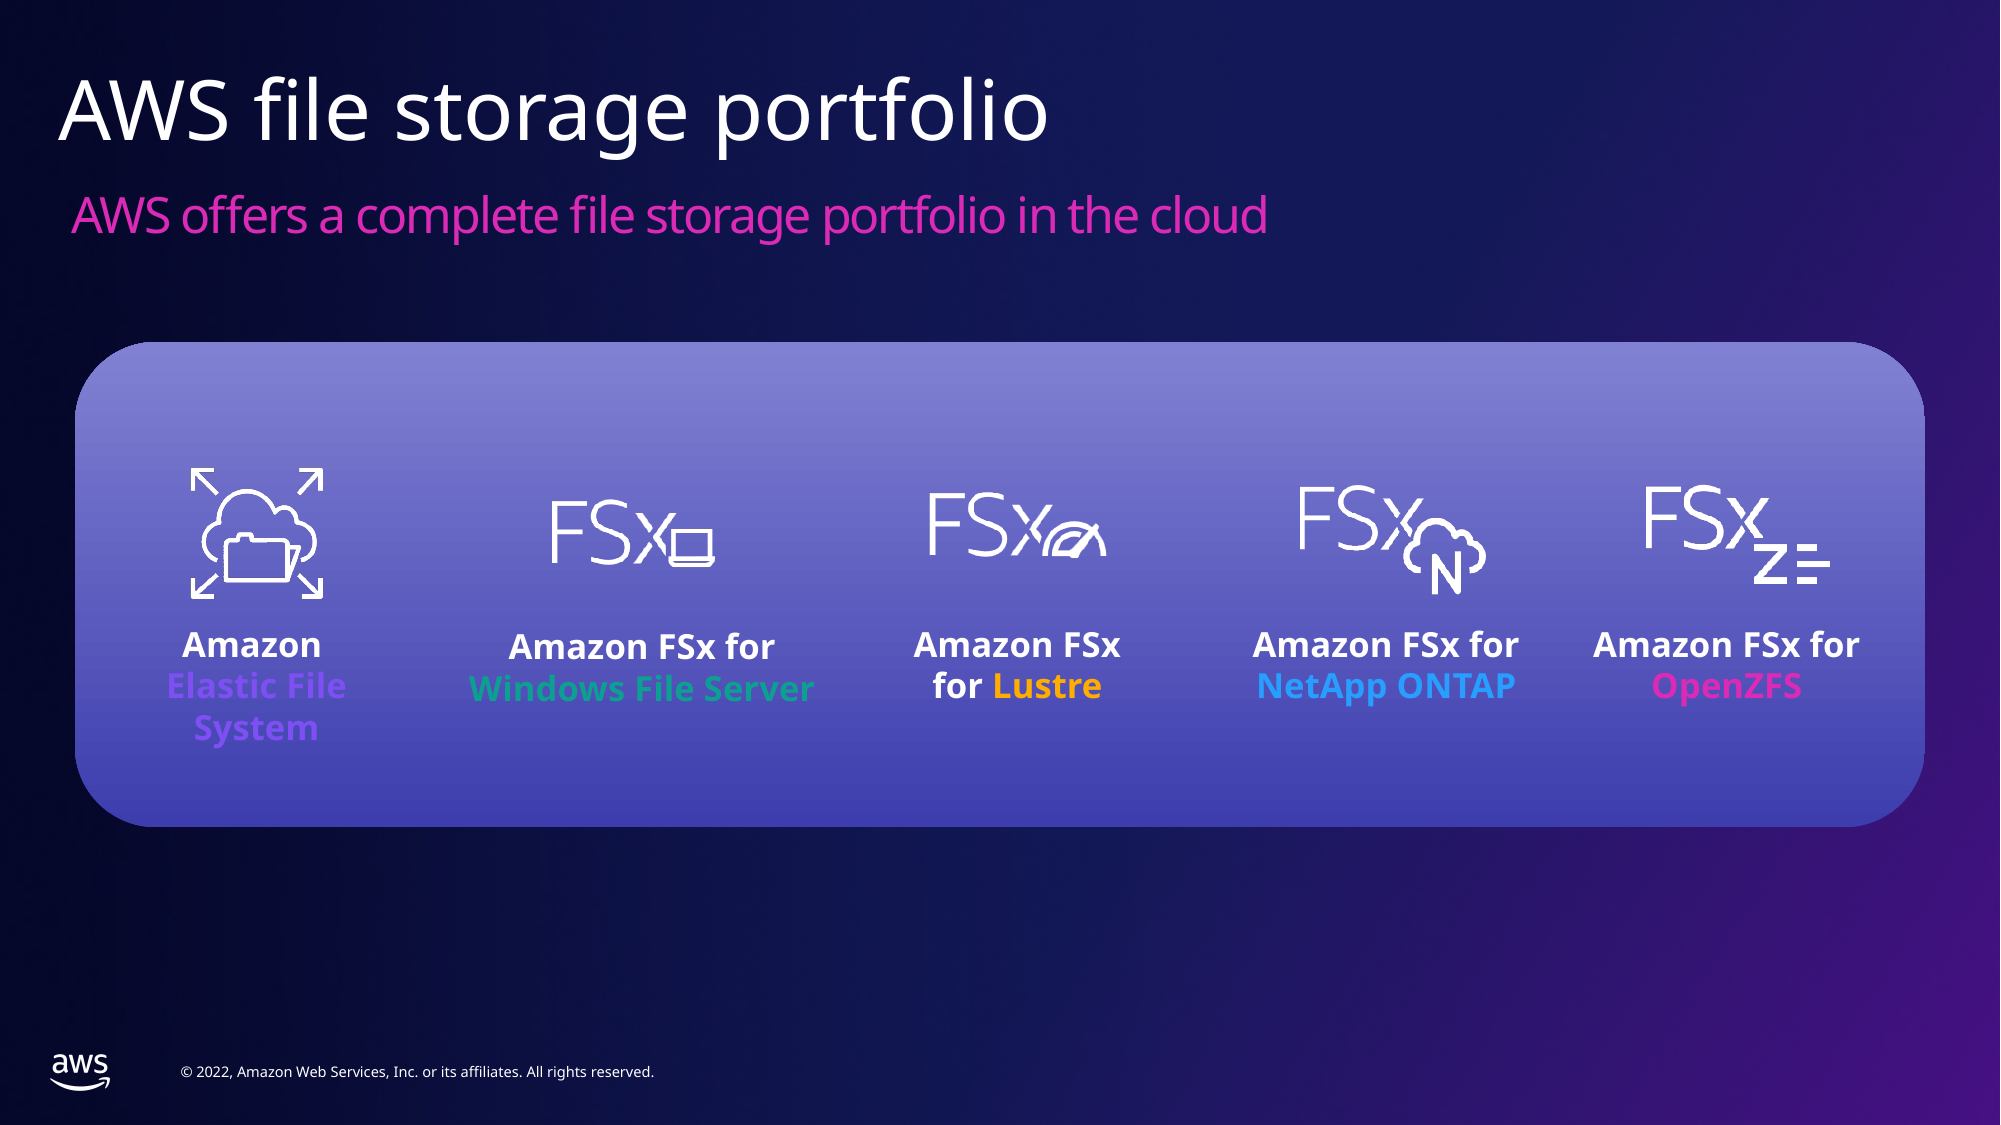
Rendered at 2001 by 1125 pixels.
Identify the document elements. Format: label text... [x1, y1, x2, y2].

picture [0, 0, 2000, 1125]
text_box Amazon Elastic File System [87, 615, 426, 755]
text_box Amazon FSx for NetApp ONTAP [1207, 615, 1565, 713]
text_box Amazon FSx for OpenZFS [1576, 615, 1878, 713]
text_box Amazon FSx for Lustre [872, 615, 1163, 713]
text_box [73, 340, 1927, 829]
text_box AWS file storage portfolio [43, 60, 1957, 166]
text_box AWS offers a complete file storage portfolio in the cloud [56, 176, 1704, 252]
text_box Amazon FSx for Windows File Server [435, 617, 850, 716]
